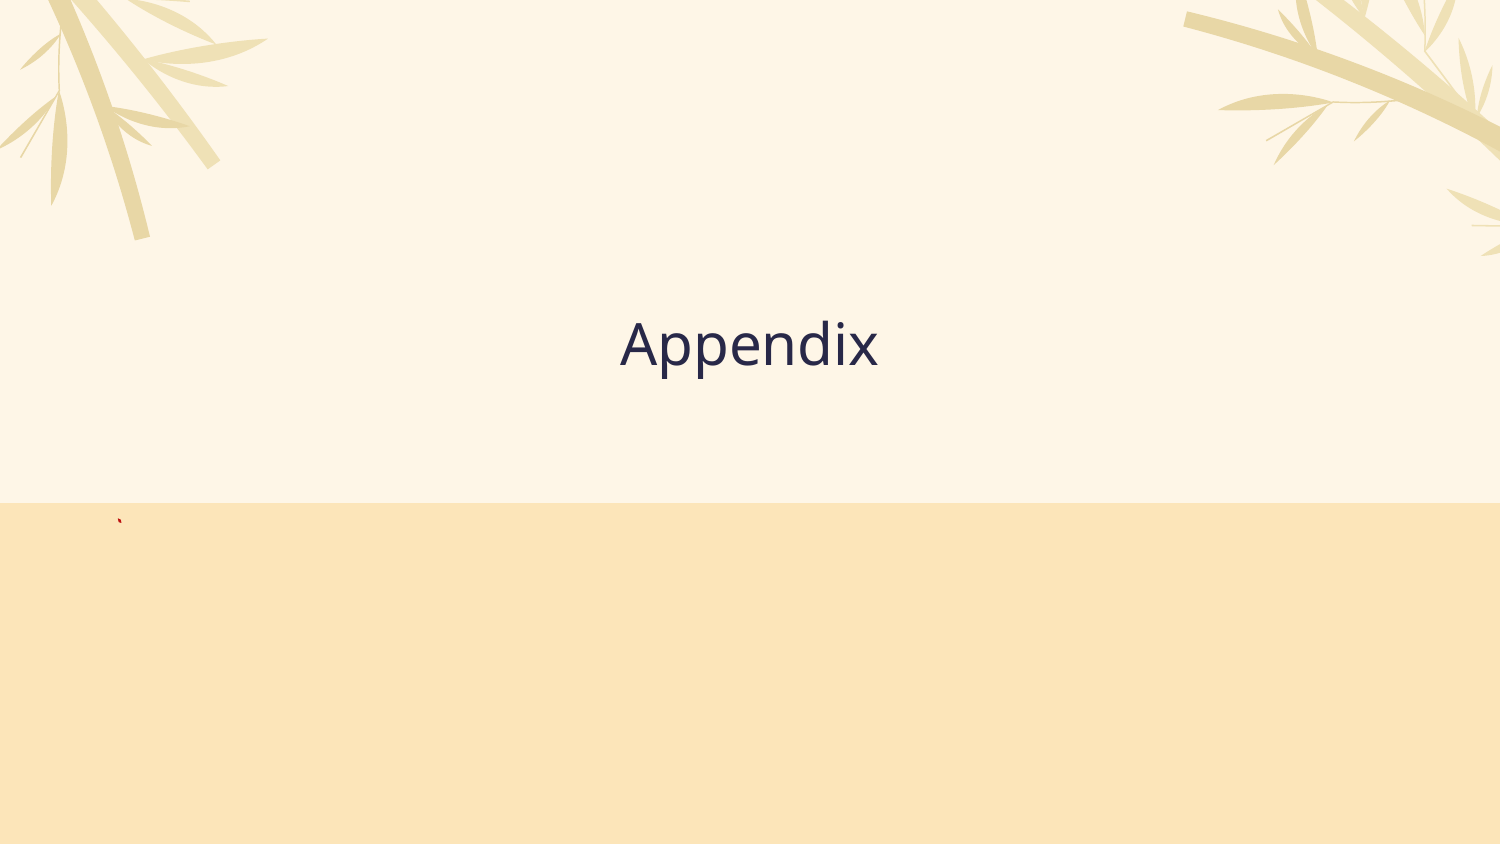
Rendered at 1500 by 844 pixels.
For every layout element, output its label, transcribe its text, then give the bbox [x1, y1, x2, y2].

title Appendix [117, 294, 1383, 389]
